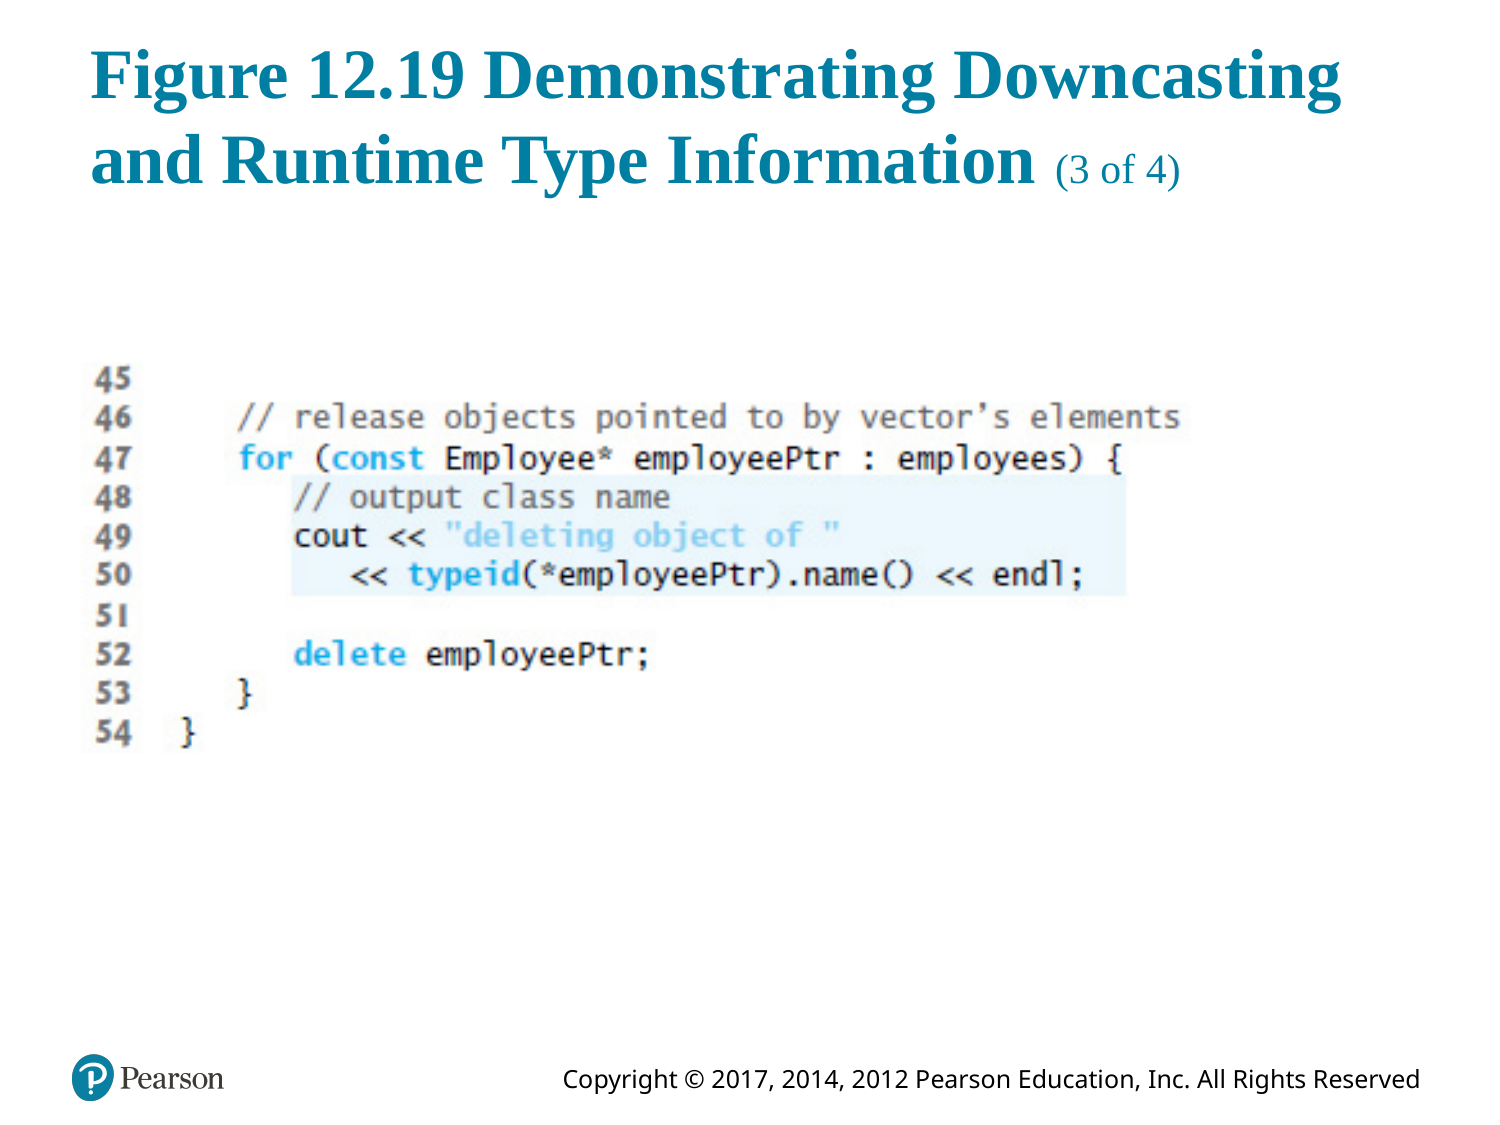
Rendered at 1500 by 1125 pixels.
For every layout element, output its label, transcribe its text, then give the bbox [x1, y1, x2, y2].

title Figure 12.19 Demonstrating Downcasting and Runtime Type Information (3 of 4) [75, 0, 1425, 213]
picture [72, 1087, 83, 1101]
picture [61, 362, 1439, 772]
picture [98, 1054, 224, 1101]
picture [80, 1063, 106, 1088]
picture [72, 1054, 88, 1070]
